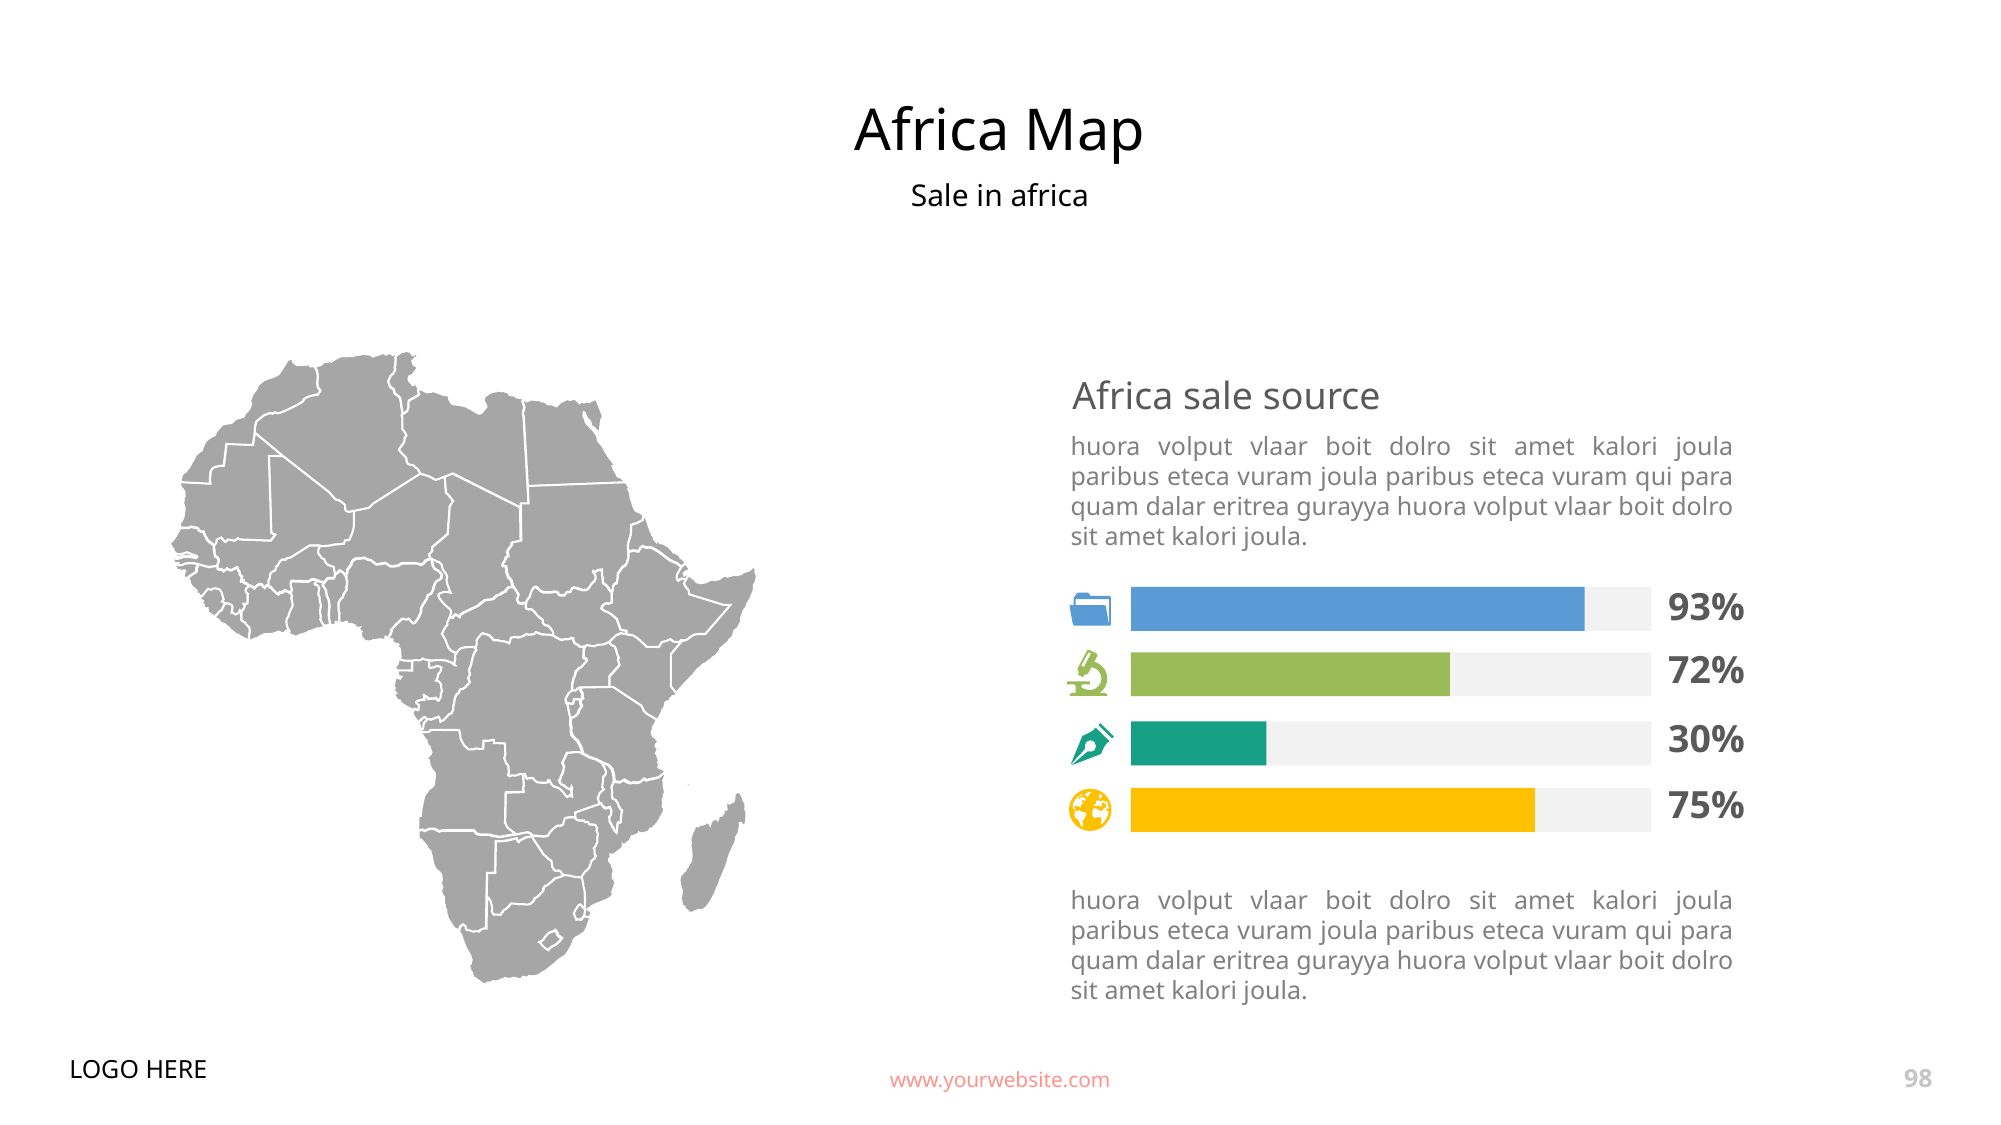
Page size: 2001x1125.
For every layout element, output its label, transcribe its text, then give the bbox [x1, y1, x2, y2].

subtitle Sale in africa [137, 173, 1863, 221]
footer www.yourwebsite.com [680, 1049, 1338, 1110]
text_box LOGO HERE [54, 1049, 680, 1114]
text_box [1066, 586, 1652, 832]
slide_number 98 [1475, 1049, 1948, 1110]
text_box 75% [1647, 786, 1766, 833]
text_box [169, 350, 759, 985]
text_box 30% [1652, 719, 1766, 766]
text_box 93% [1652, 588, 1766, 635]
text_box huora volput vlaar boit dolro sit amet kalori joula paribus eteca vuram joula paribus eteca vuram qui para quam dalar eritrea gurayya huora volput vlaar boit dolro sit amet kalori joula. [1070, 430, 1735, 551]
text_box huora volput vlaar boit dolro sit amet kalori joula paribus eteca vuram joula paribus eteca vuram qui para quam dalar eritrea gurayya huora volput vlaar boit dolro sit amet kalori joula. [1070, 884, 1735, 1005]
text_box Africa sale source [1057, 372, 1443, 416]
title Africa Map [137, 93, 1863, 171]
text_box 72% [1652, 650, 1766, 698]
